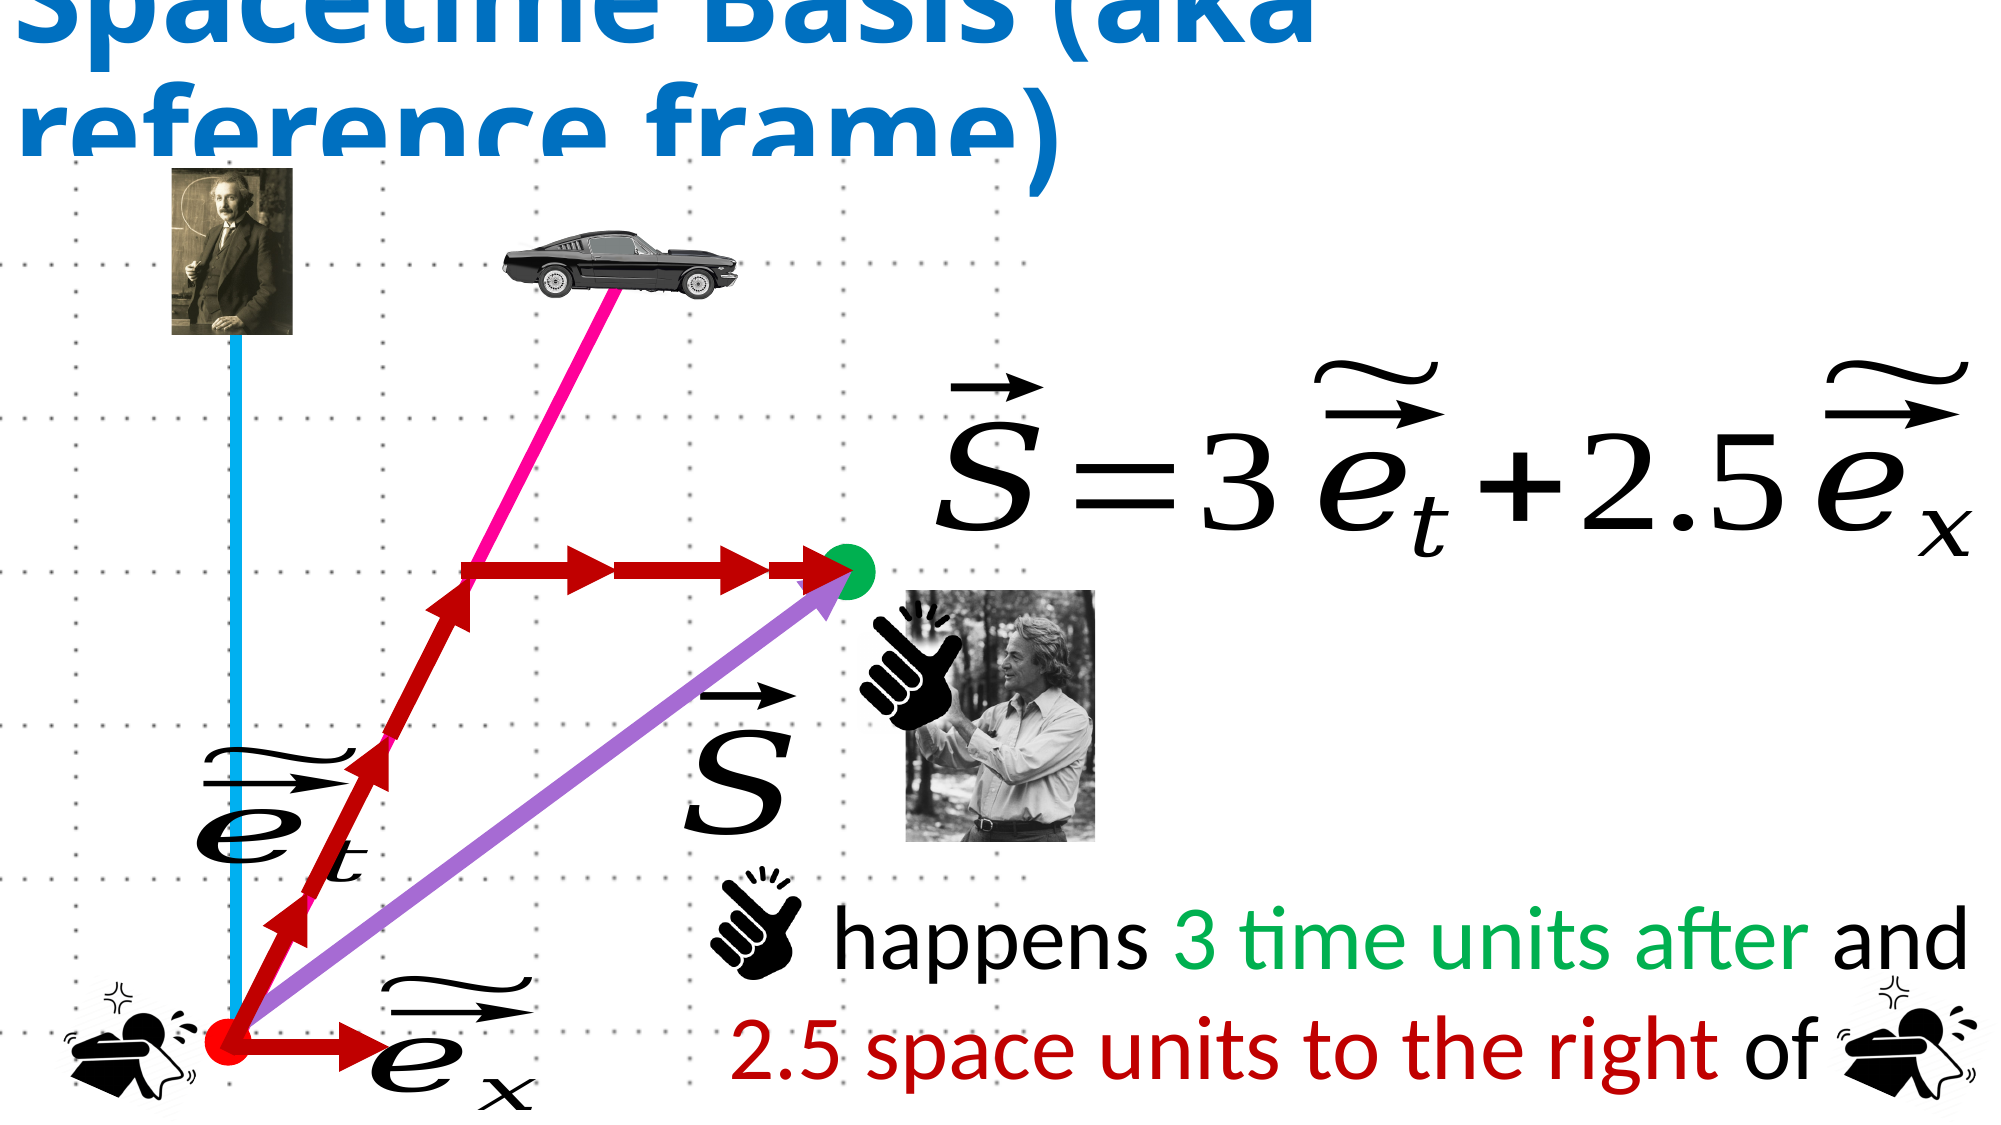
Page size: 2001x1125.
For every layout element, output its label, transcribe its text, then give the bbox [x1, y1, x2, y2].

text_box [308, 576, 470, 896]
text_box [215, 571, 852, 1043]
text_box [233, 271, 624, 571]
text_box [390, 1043, 624, 1047]
picture [1824, 964, 1999, 1124]
text_box happens 3 time units after and 2.5 space units to the right of [1030, 870, 2000, 1105]
text_box Spacetime Basis (aka reference frame) [0, 0, 1954, 216]
picture [0, 156, 1096, 1125]
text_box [227, 892, 390, 1053]
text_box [838, 593, 982, 738]
